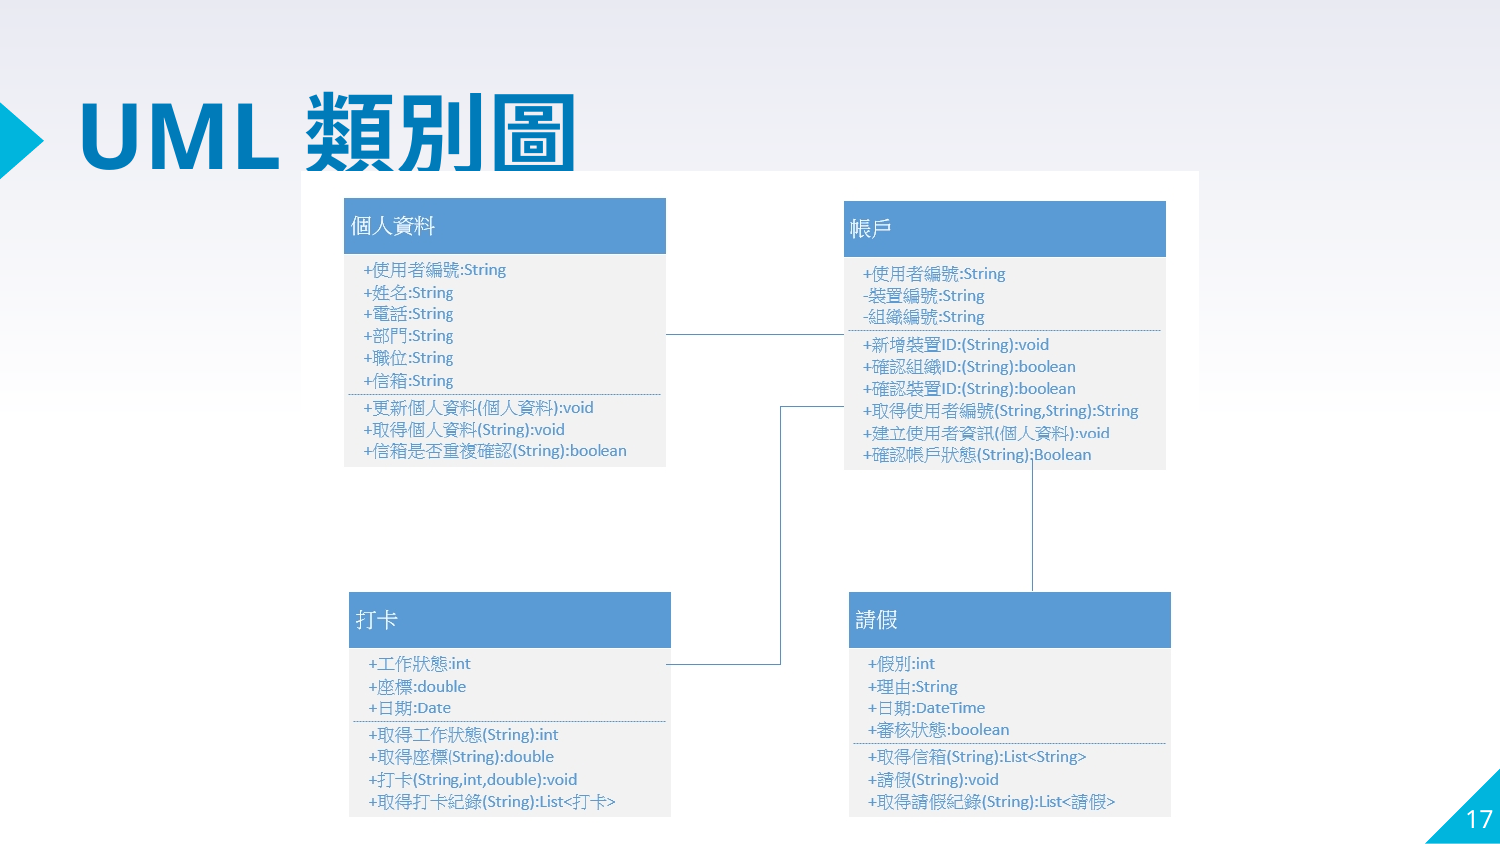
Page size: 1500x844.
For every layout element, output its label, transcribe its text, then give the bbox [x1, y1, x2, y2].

title UML類別圖 [75, 99, 1001, 277]
picture [301, 170, 1199, 838]
slide_number 17 [1418, 760, 1494, 838]
